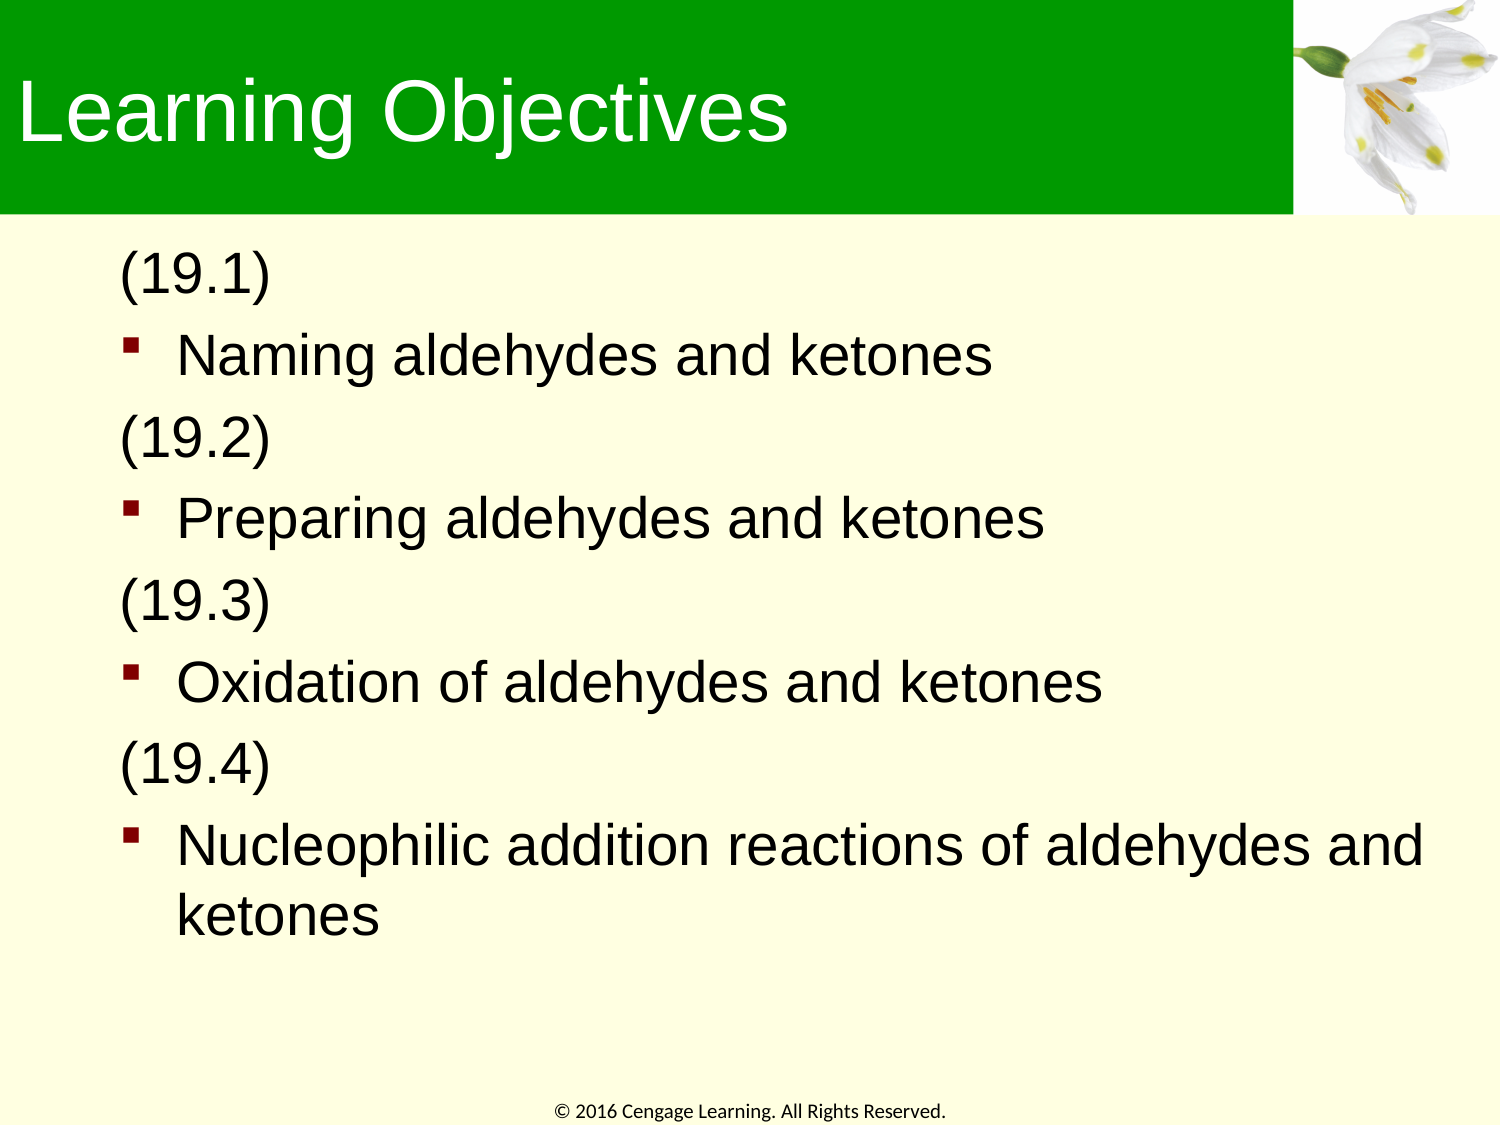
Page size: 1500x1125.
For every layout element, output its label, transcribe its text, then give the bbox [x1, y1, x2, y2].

list (19.1) Naming aldehydes and ketones (19.2) Preparing aldehydes and ketones (19.3) Oxidation of aldehydes and ketones (19.4) Nucleophilic addition reactions of aldehydes and ketones [103, 227, 1450, 1065]
title Learning Objectives [0, 0, 1288, 213]
picture [1293, 0, 1500, 215]
